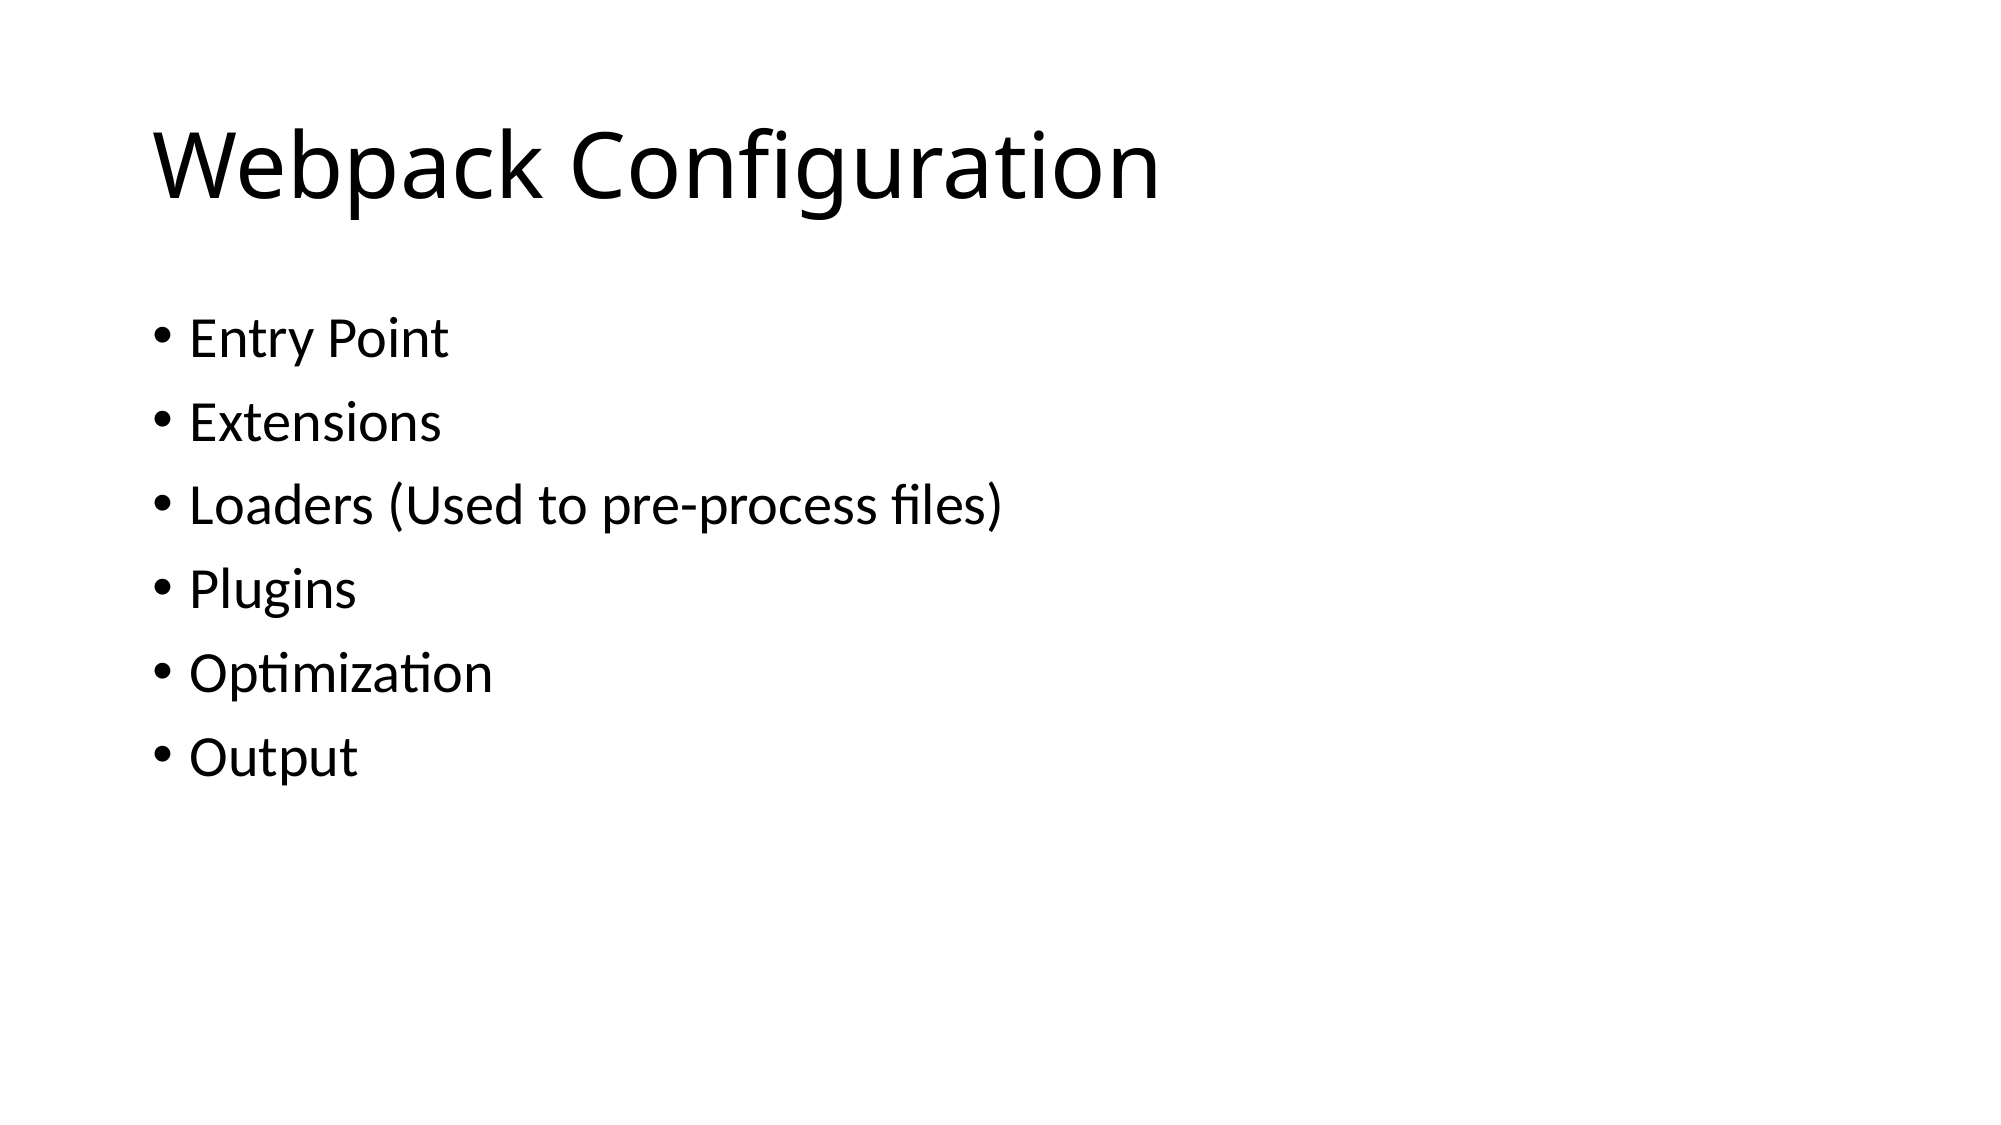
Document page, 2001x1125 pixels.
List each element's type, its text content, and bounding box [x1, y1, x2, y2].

list Entry Point Extensions Loaders (Used to pre-process files) Plugins Optimization Output [137, 299, 1863, 1014]
title Webpack Configuration [137, 59, 1863, 278]
